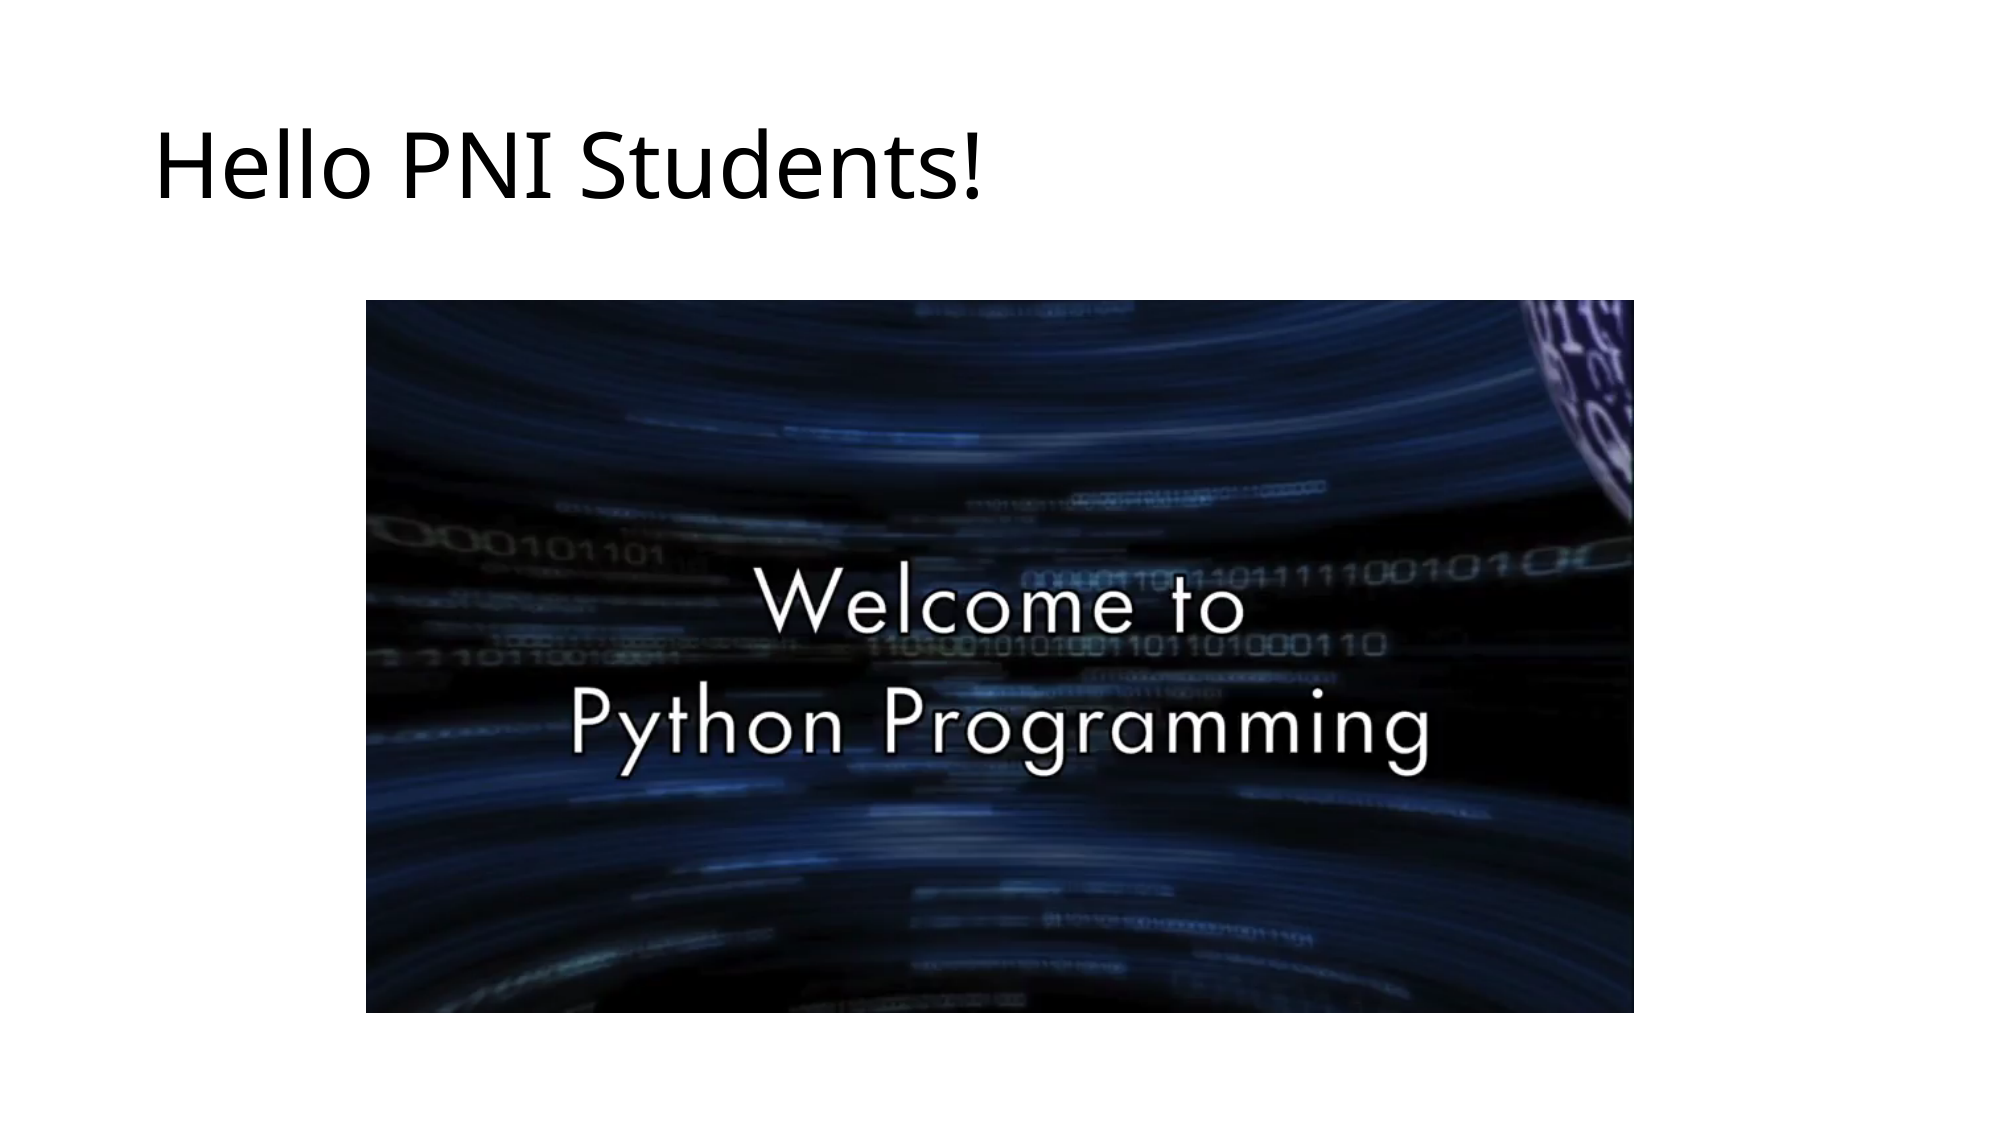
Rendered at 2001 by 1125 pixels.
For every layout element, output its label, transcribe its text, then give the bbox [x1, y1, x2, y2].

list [365, 299, 1635, 1014]
title Hello PNI Students! [137, 59, 1863, 278]
